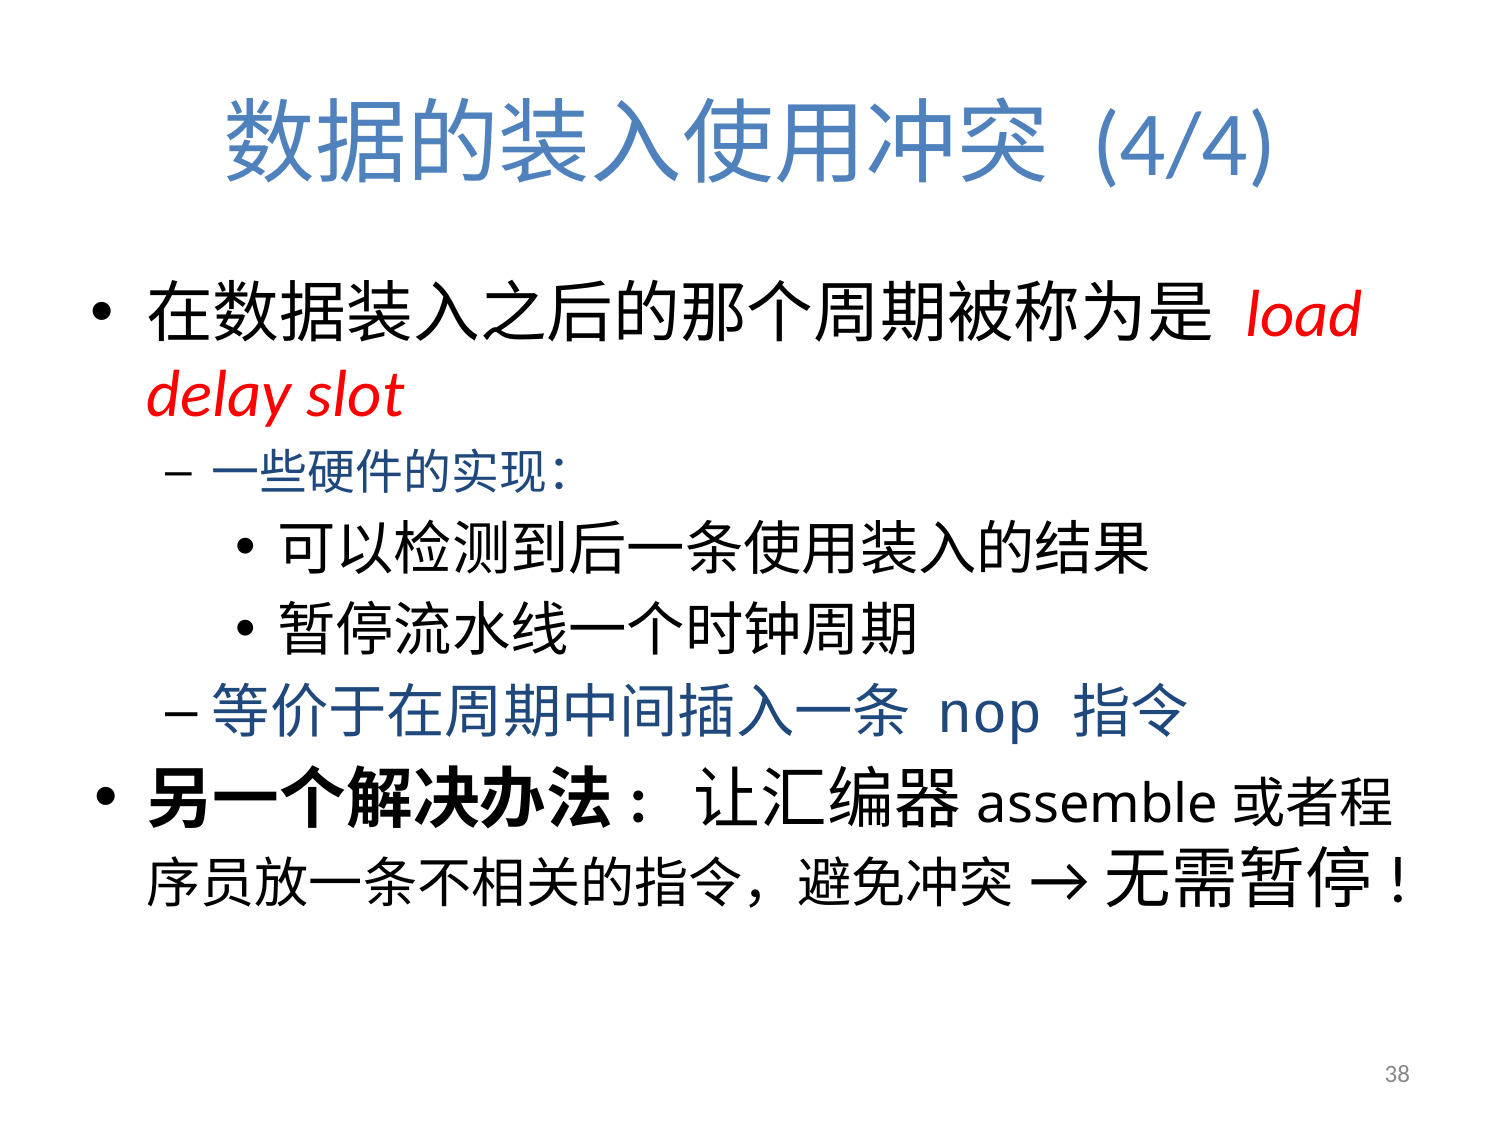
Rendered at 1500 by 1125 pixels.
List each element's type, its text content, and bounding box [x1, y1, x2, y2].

title 数据的装入使用冲突 (4/4) [75, 45, 1425, 233]
list 在数据装入之后的那个周期被称为是 load delay slot 一些硬件的实现： 可以检测到后一条使用装入的结果 暂停流水线一个时钟周期 等价于在周期中间插入一条 nop 指令 另一个解决办法: 让汇编器assemble或者程序员放一条不相关的指令，避免冲突 → 无需暂停! [75, 262, 1425, 1073]
slide_number 38 [1074, 1042, 1425, 1103]
